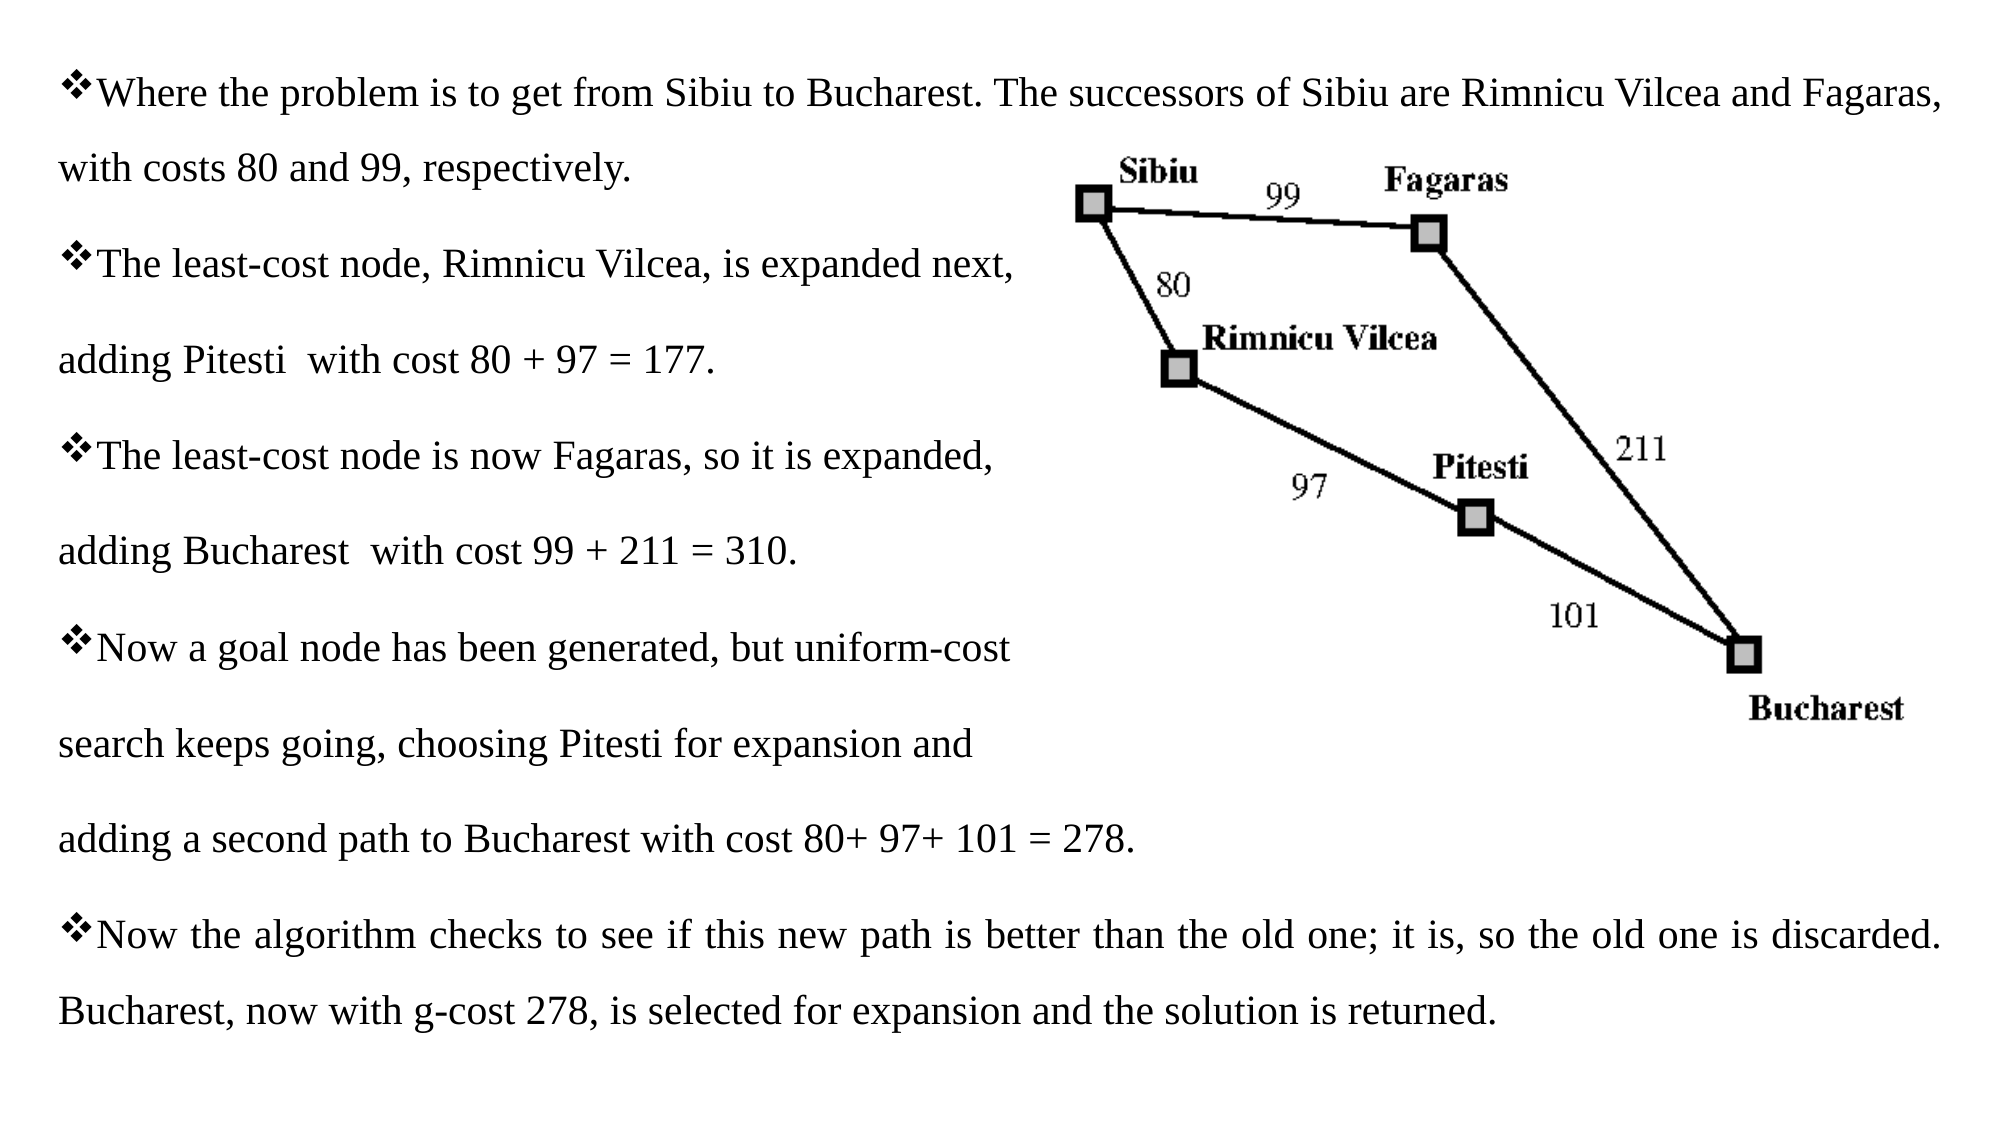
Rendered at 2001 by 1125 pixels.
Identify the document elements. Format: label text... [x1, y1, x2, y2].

list Where the problem is to get from Sibiu to Bucharest. The successors of Sibiu are Rimnicu Vilcea and Fagaras, with costs 80 and 99, respectively. The least-cost node, Rimnicu Vilcea, is expanded next, adding Pitesti with cost 80 + 97 = 177. The least-cost node is now Fagaras, so it is expanded, adding Bucharest with cost 99 + 211 = 310. Now a goal node has been generated, but uniform-cost search keeps going, choosing Pitesti for expansion and adding a second path to Bucharest with cost 80+ 97+ 101 = 278. Now the algorithm checks to see if this new path is better than the old one; it is, so the old one is discarded. Bucharest, now with g-cost 278, is selected for expansion and the solution is returned. [43, 31, 1960, 1103]
picture [1035, 131, 1960, 746]
